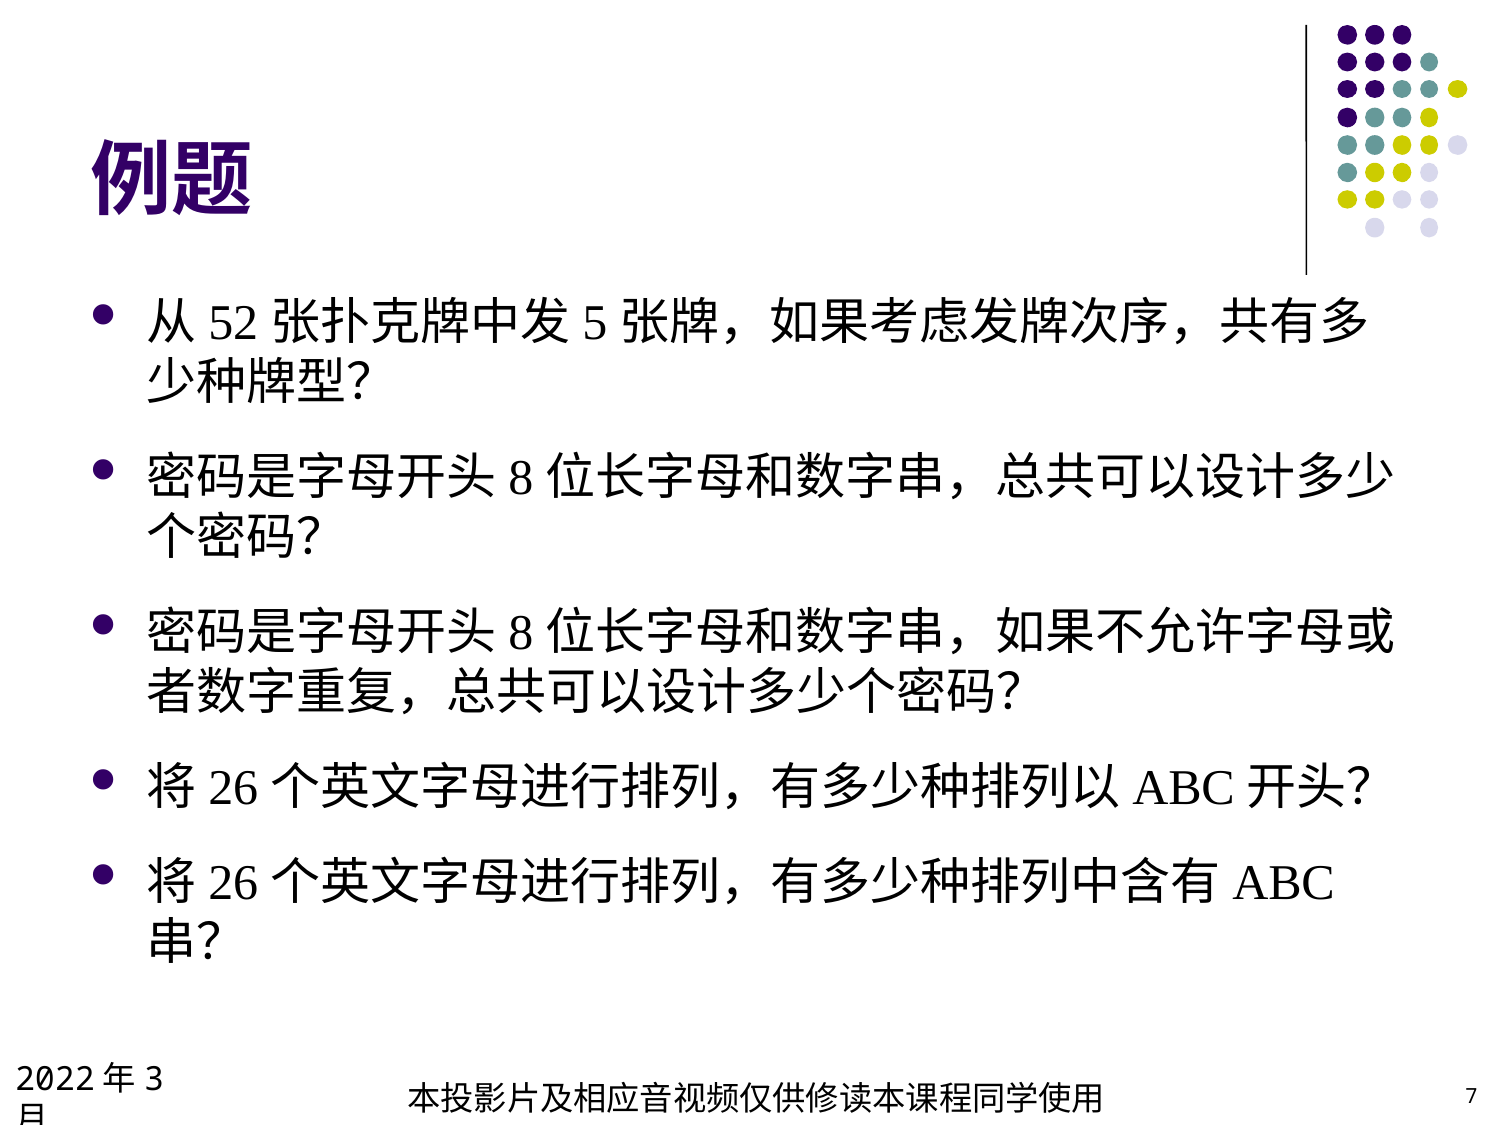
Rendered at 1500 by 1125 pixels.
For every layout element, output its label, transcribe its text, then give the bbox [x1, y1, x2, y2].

list 从52张扑克牌中发5张牌，如果考虑发牌次序，共有多少种牌型？ 密码是字母开头8位长字母和数字串，总共可以设计多少个密码？ 密码是字母开头8位长字母和数字串，如果不允许字母或者数字重复，总共可以设计多少个密码？ 将26个英文字母进行排列，有多少种排列以ABC开头？ 将26个英文字母进行排列，有多少种排列中含有ABC串？ [75, 282, 1425, 1006]
slide_number 7 [1337, 1072, 1493, 1123]
title 例题 [75, 20, 1313, 233]
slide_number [0, 1072, 206, 1123]
footer 本投影片及相应音视频仅供修读本课程同学使用 [206, 1072, 1307, 1123]
